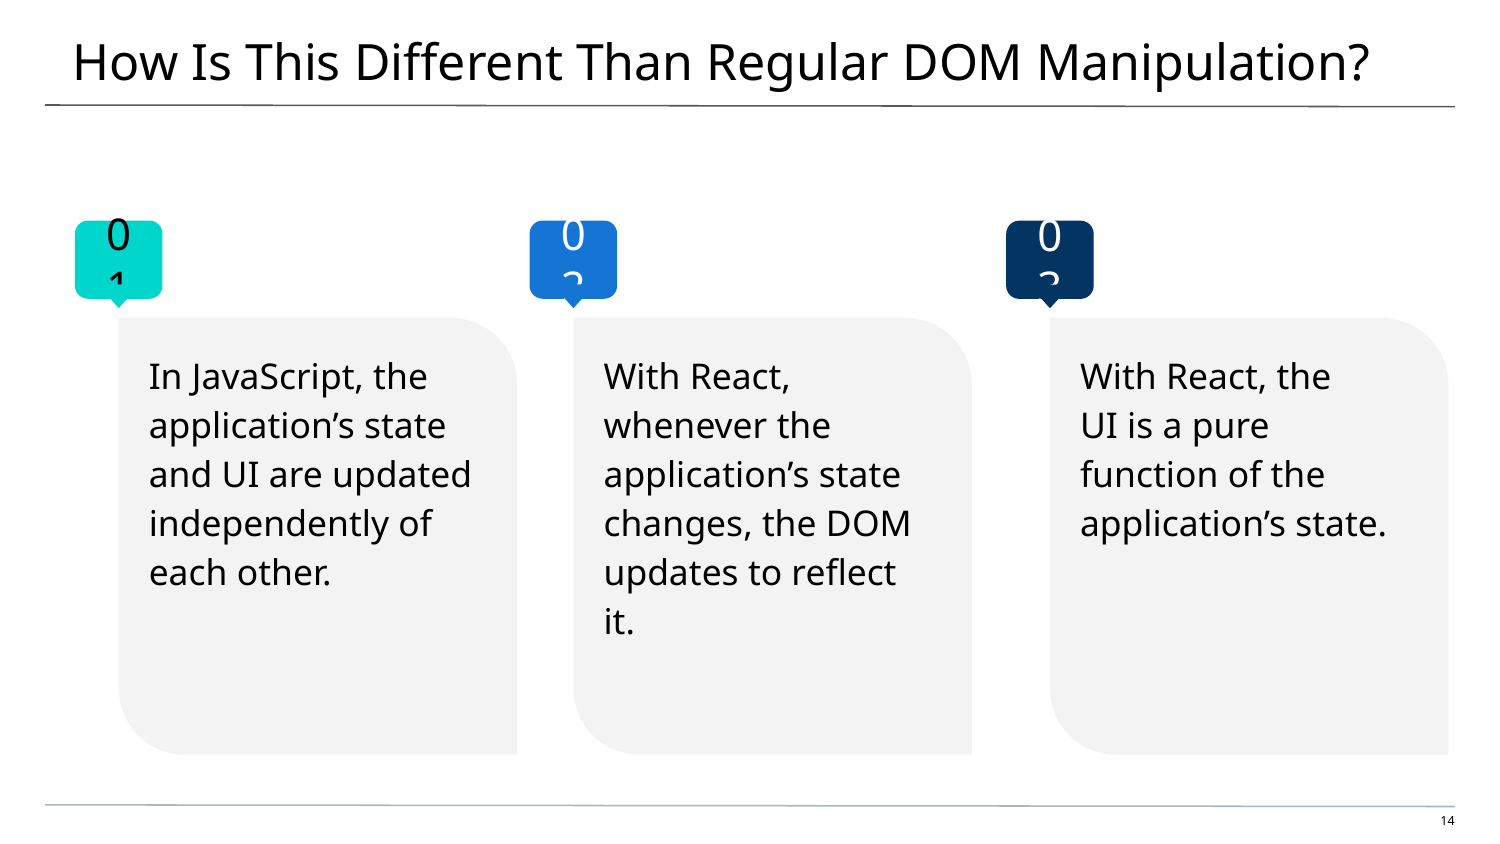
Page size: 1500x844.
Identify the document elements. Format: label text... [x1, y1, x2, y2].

subtitle With React, the UI is a pure function of the application’s state. [1050, 318, 1440, 755]
subtitle With React, whenever the application’s state changes, the DOM updates to reflect it. [573, 317, 963, 755]
title How Is This Different Than Regular DOM Manipulation? [0, 0, 1500, 88]
subtitle In JavaScript, the application’s state and UI are updated independently of each other. [118, 317, 508, 755]
